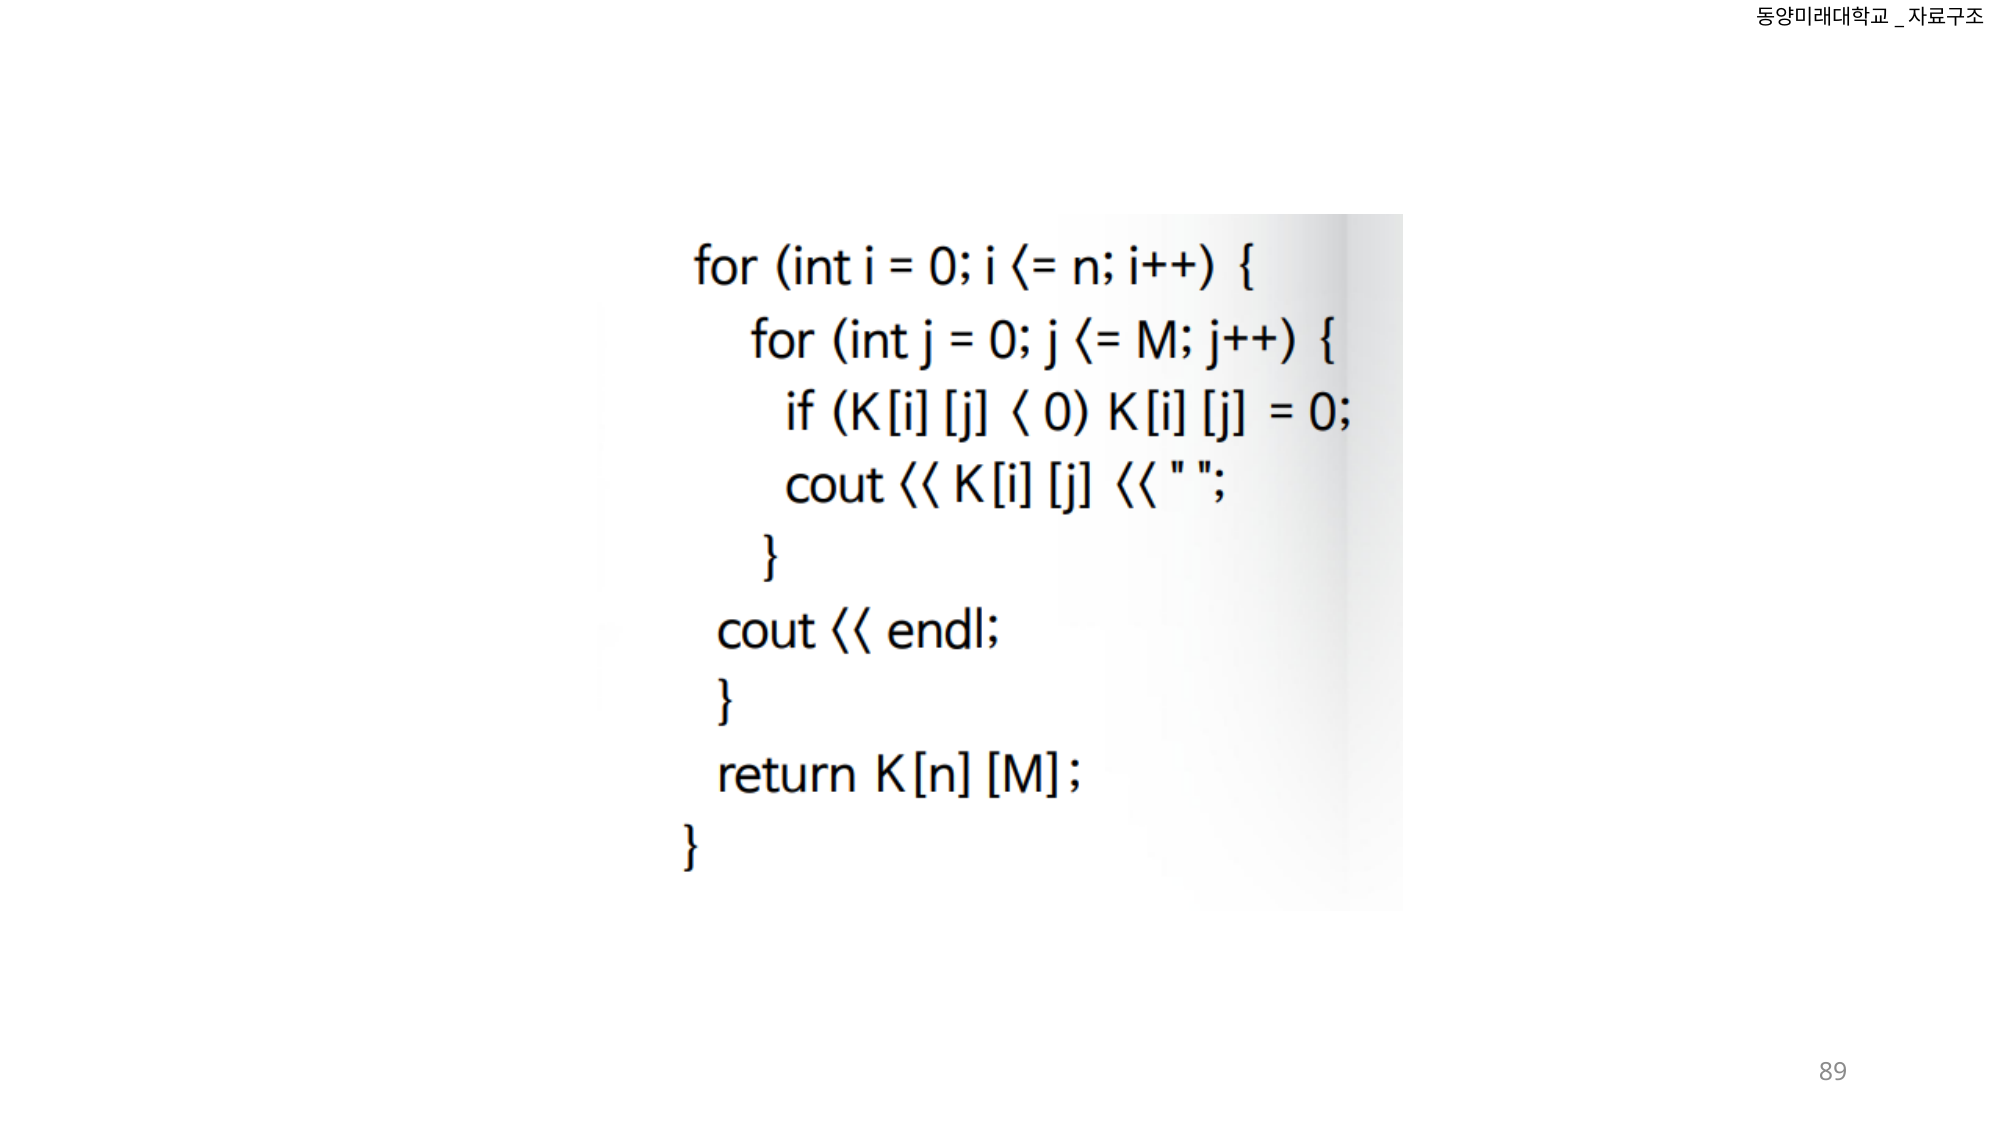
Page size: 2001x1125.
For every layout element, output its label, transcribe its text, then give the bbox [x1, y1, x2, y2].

picture [597, 214, 1403, 911]
slide_number 89 [1412, 1042, 1863, 1103]
text_box 동양미래대학교_자료구조 [1474, 0, 2000, 120]
